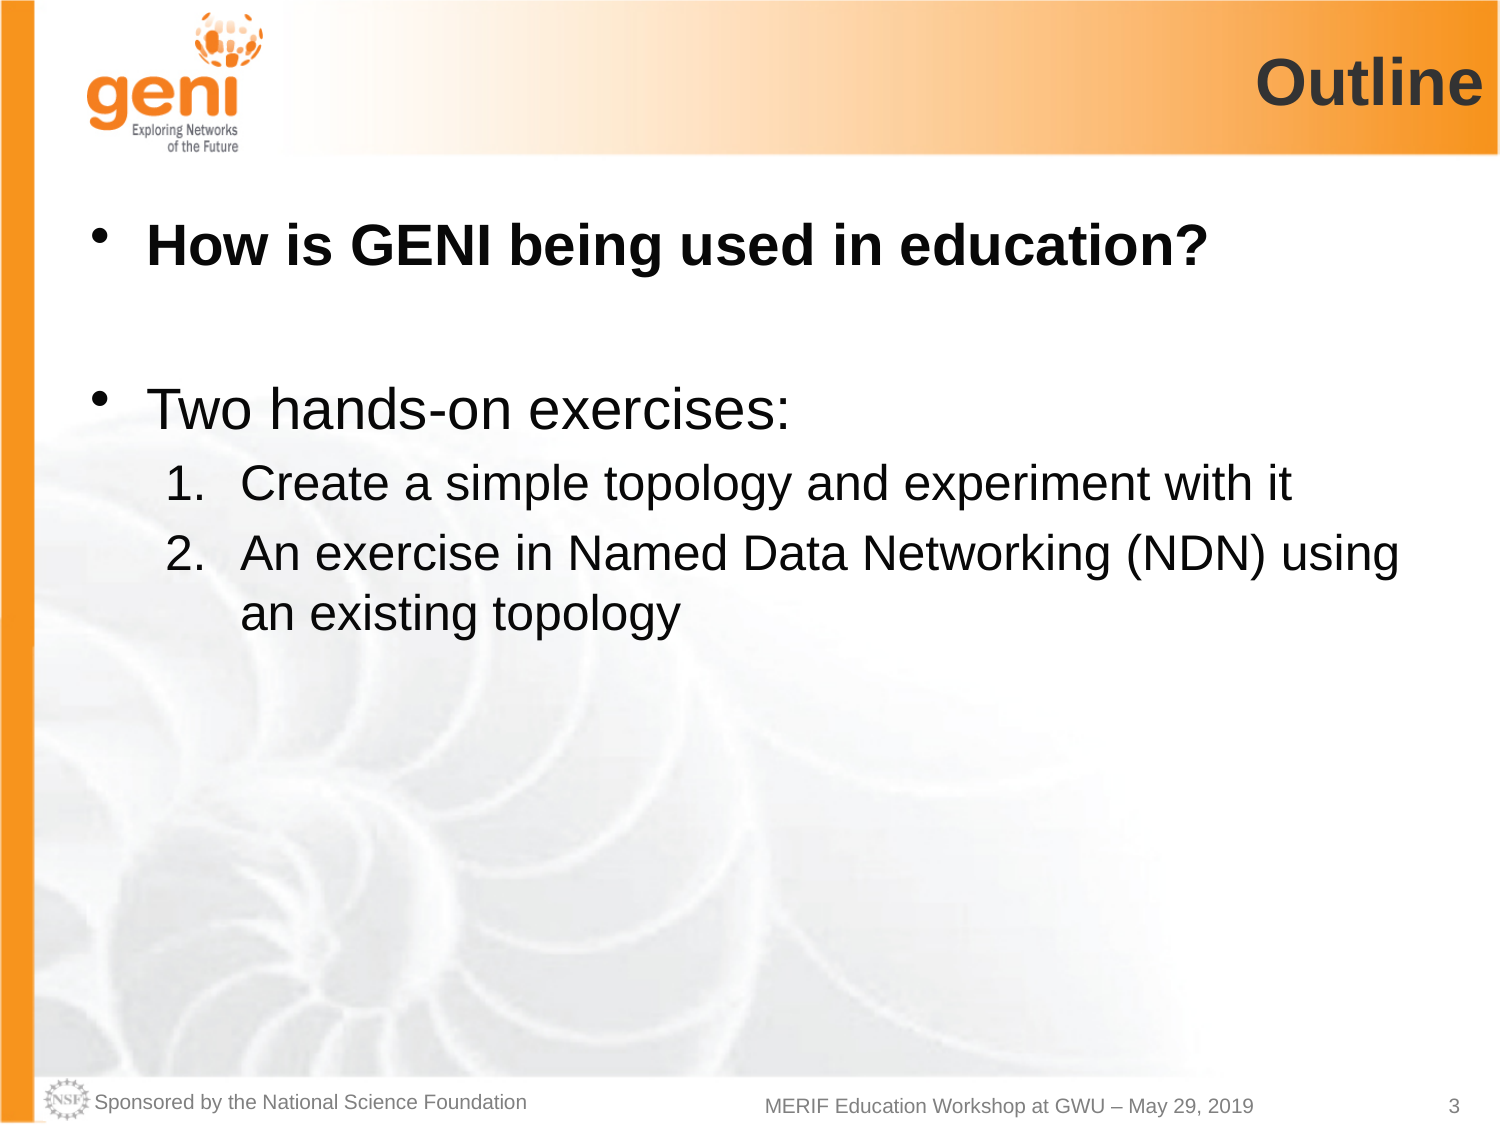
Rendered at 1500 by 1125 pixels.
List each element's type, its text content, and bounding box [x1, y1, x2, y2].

list How is GENI being used in education? Two hands-on exercises: Create a simple topology and experiment with it An exercise in Named Data Networking (NDN) using an existing topology [74, 199, 1463, 1051]
picture [0, 0, 1500, 1125]
title Outline [112, 0, 1500, 158]
